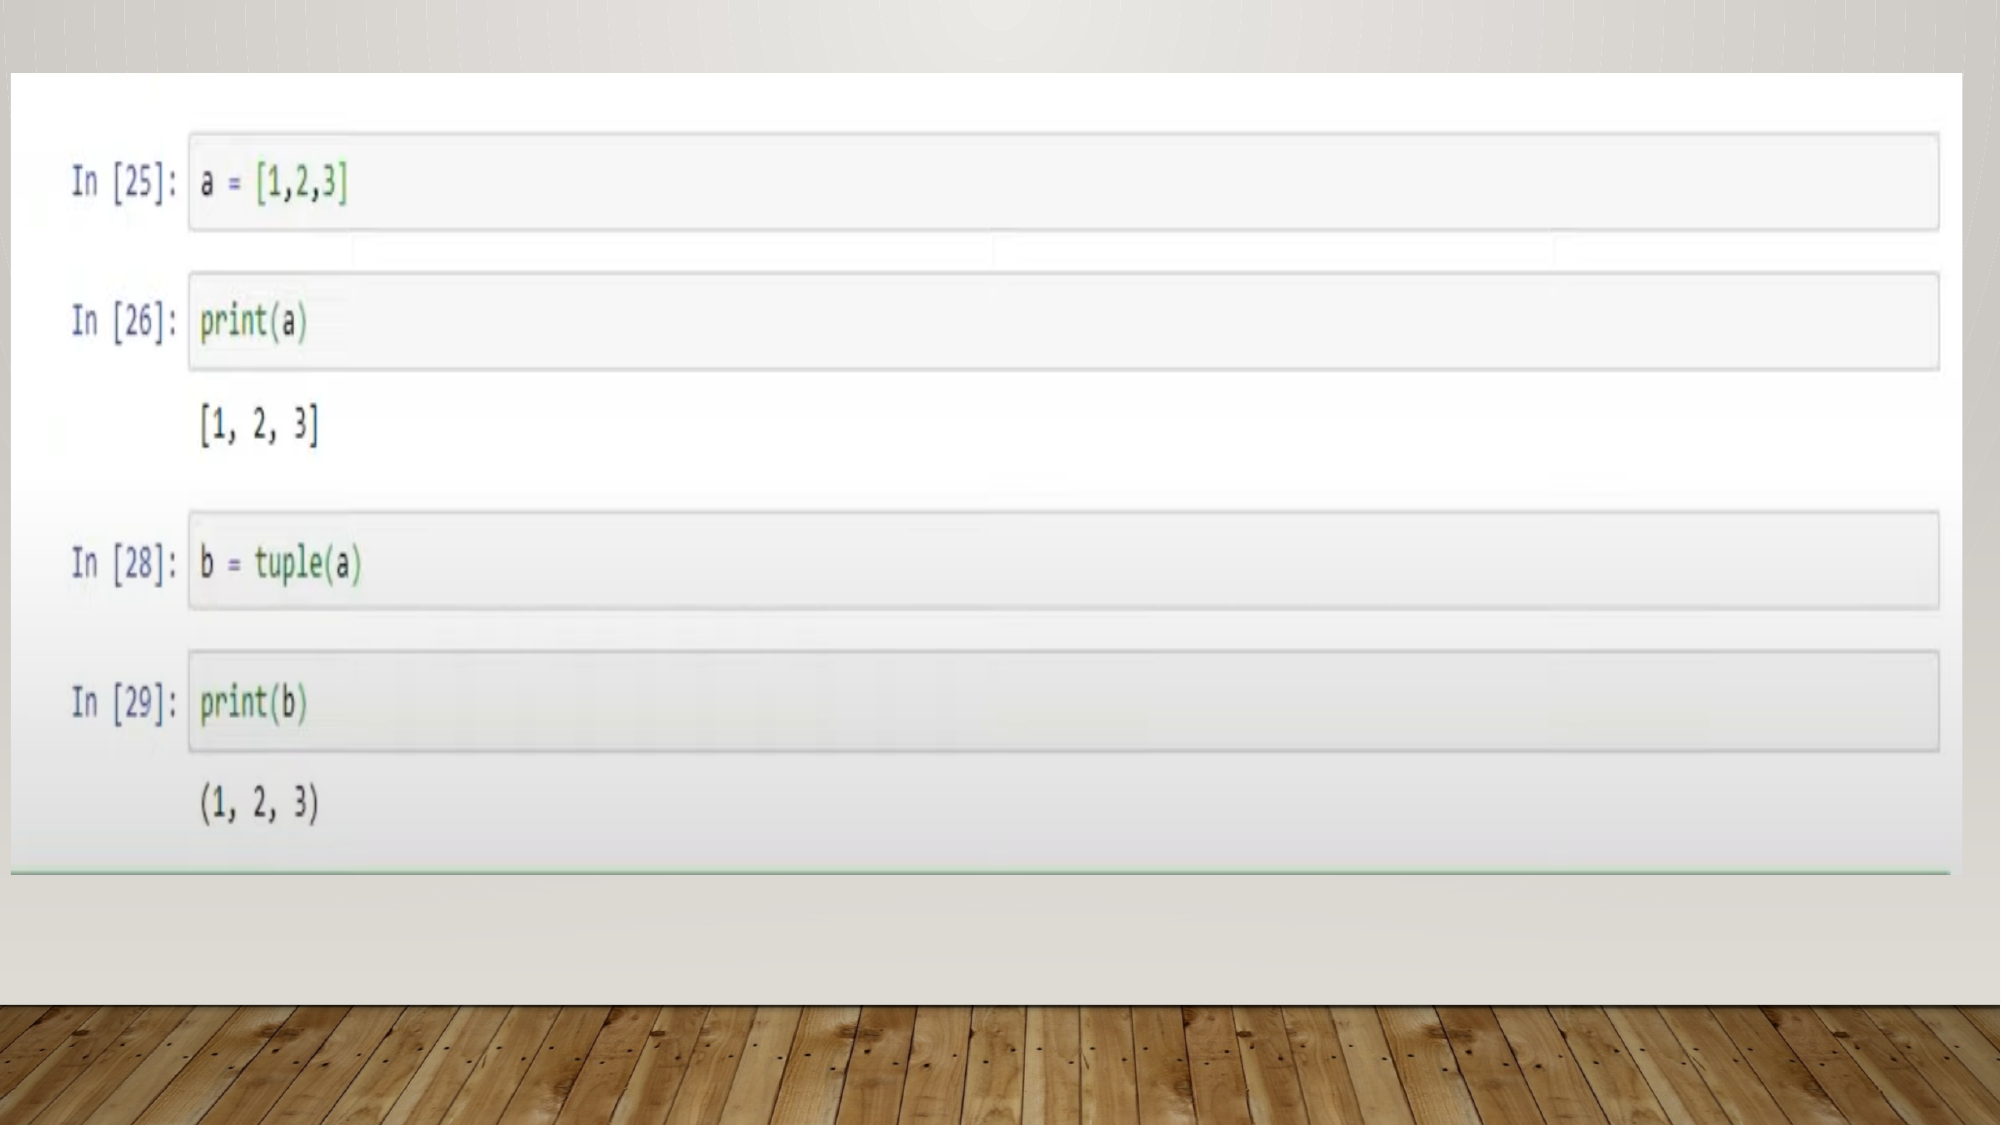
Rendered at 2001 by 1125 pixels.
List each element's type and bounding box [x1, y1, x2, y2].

picture [10, 73, 1963, 876]
picture [0, 1005, 2000, 1125]
